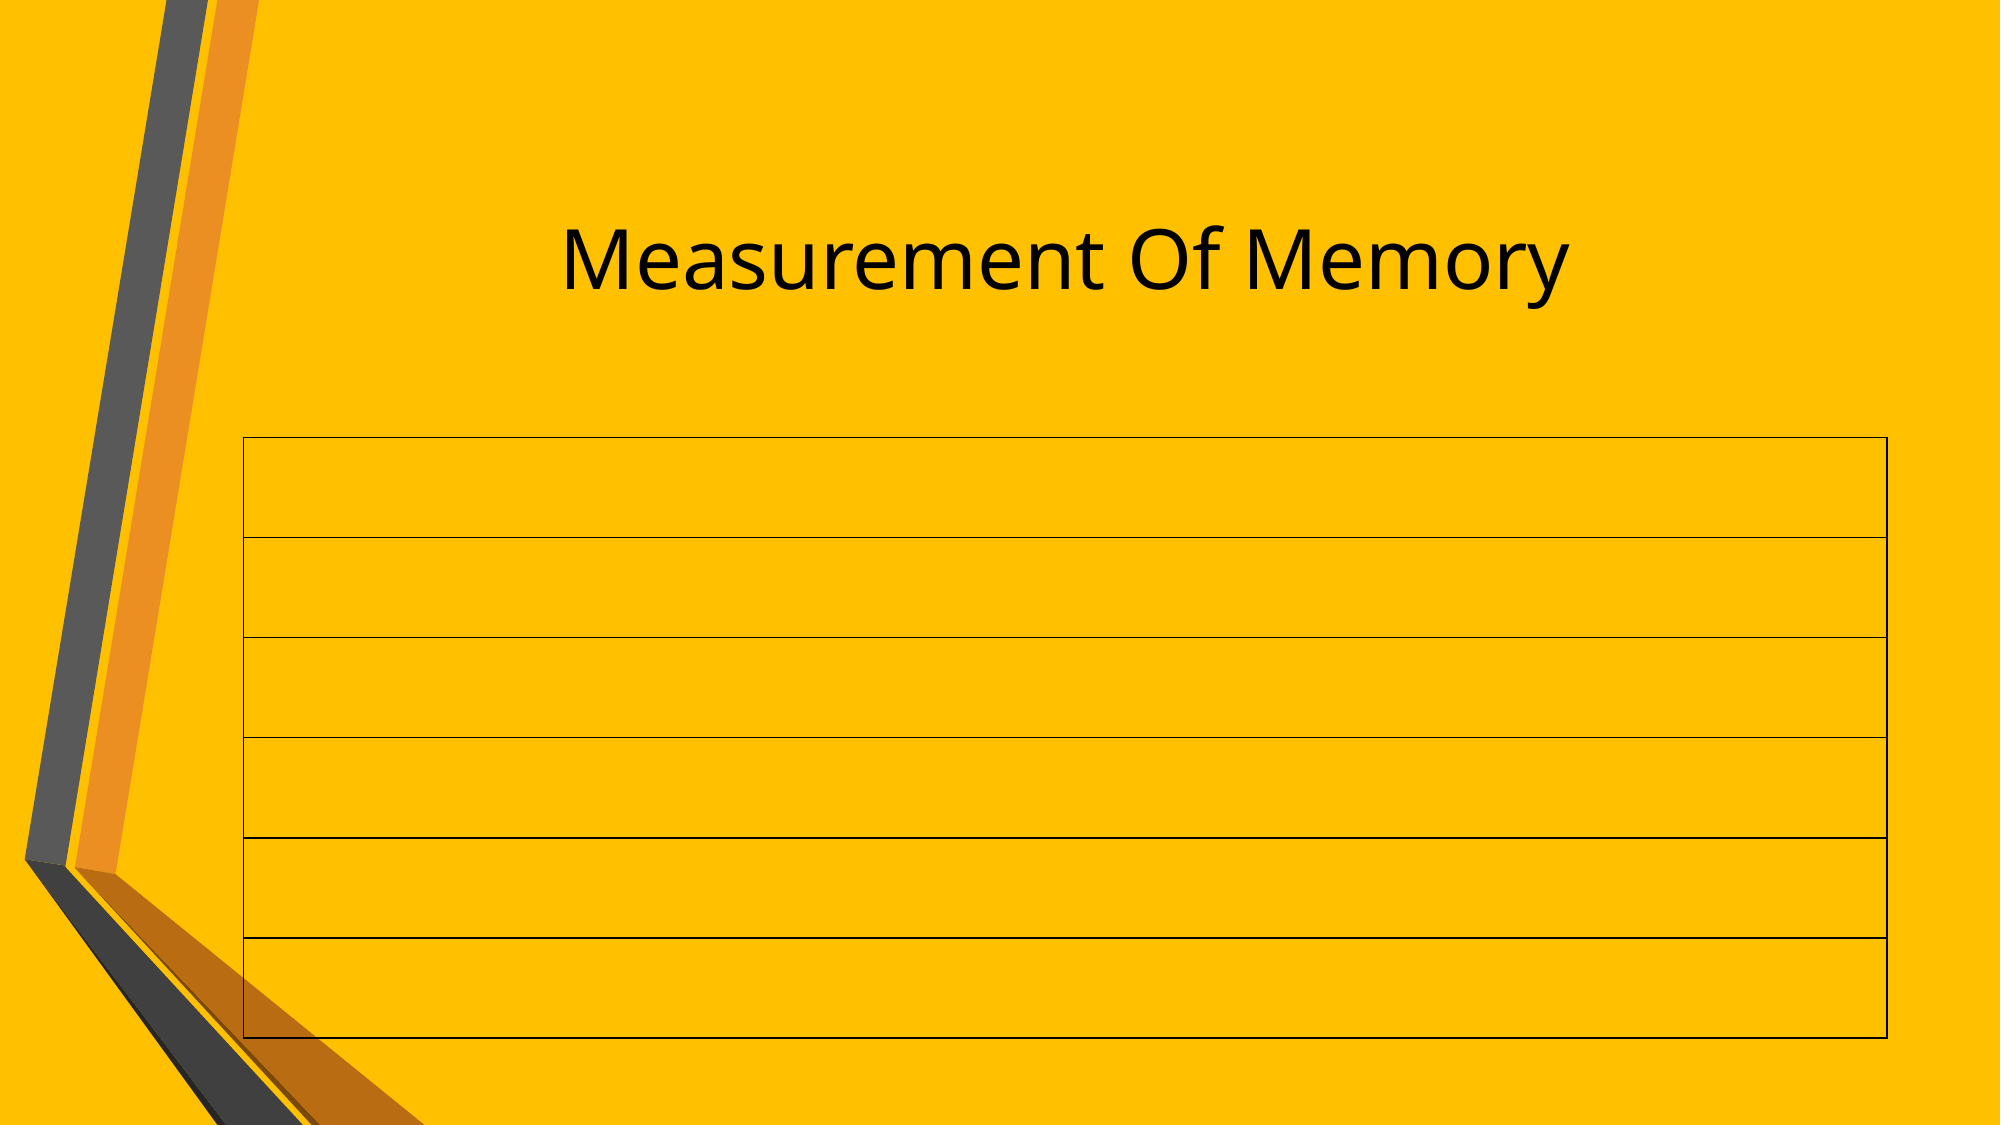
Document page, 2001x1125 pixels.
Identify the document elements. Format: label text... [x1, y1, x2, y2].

table_cell [244, 738, 1886, 837]
title Measurement Of Memory [243, 112, 1887, 400]
table_cell [244, 939, 1886, 1037]
table_cell [244, 538, 1886, 637]
table_cell [244, 839, 1886, 937]
table_cell [244, 638, 1886, 737]
table_header [244, 438, 1886, 537]
